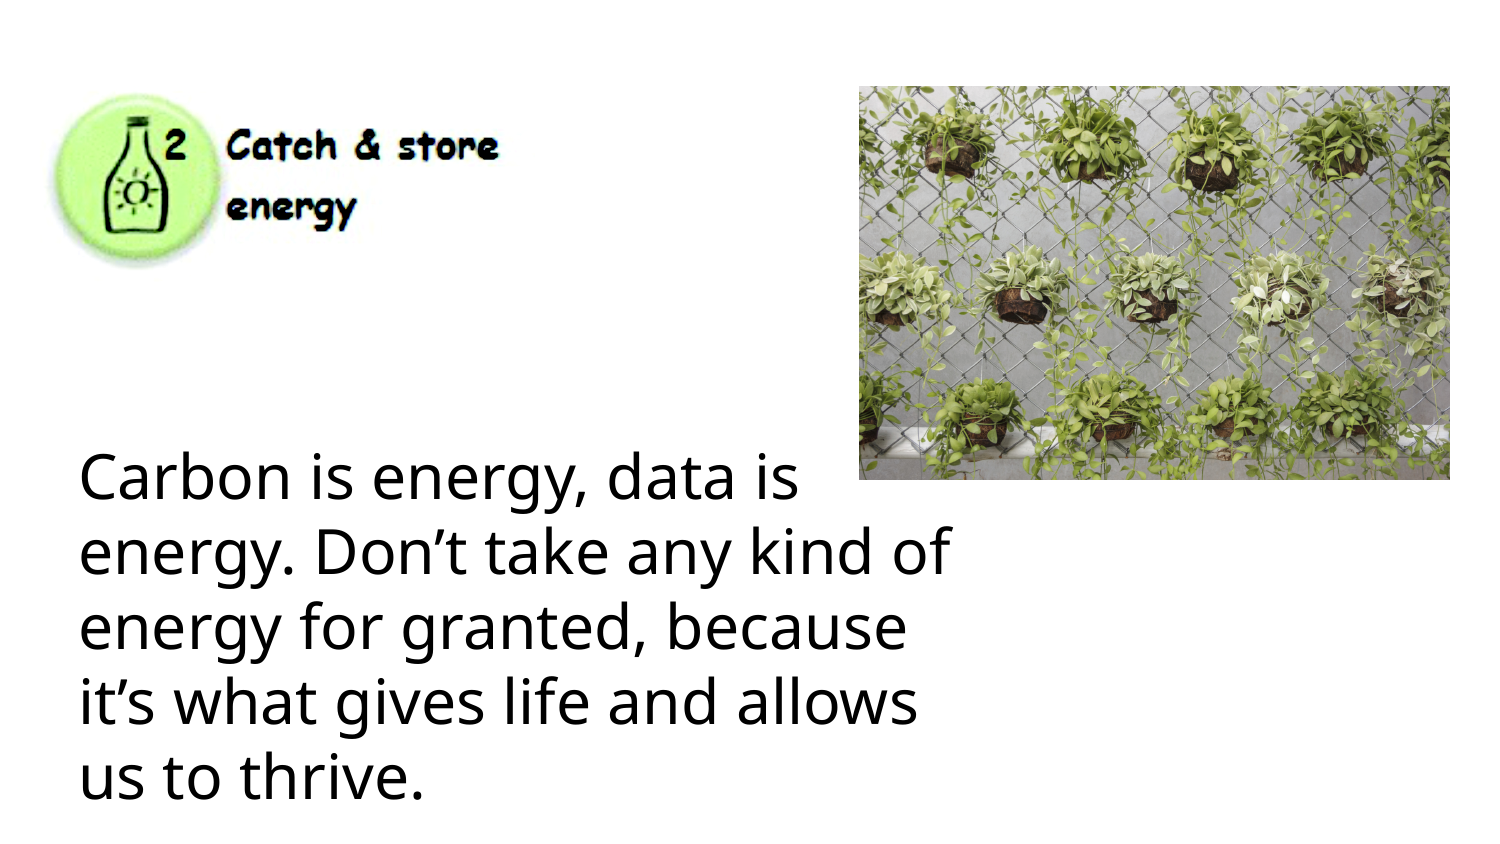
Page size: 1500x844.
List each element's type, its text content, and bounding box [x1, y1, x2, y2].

text_box Carbon is energy, data is energy. Don’t take any kind of energy for granted, because it’s what gives life and allows us to thrive. [63, 421, 970, 795]
picture [859, 85, 1451, 480]
picture [0, 69, 591, 315]
